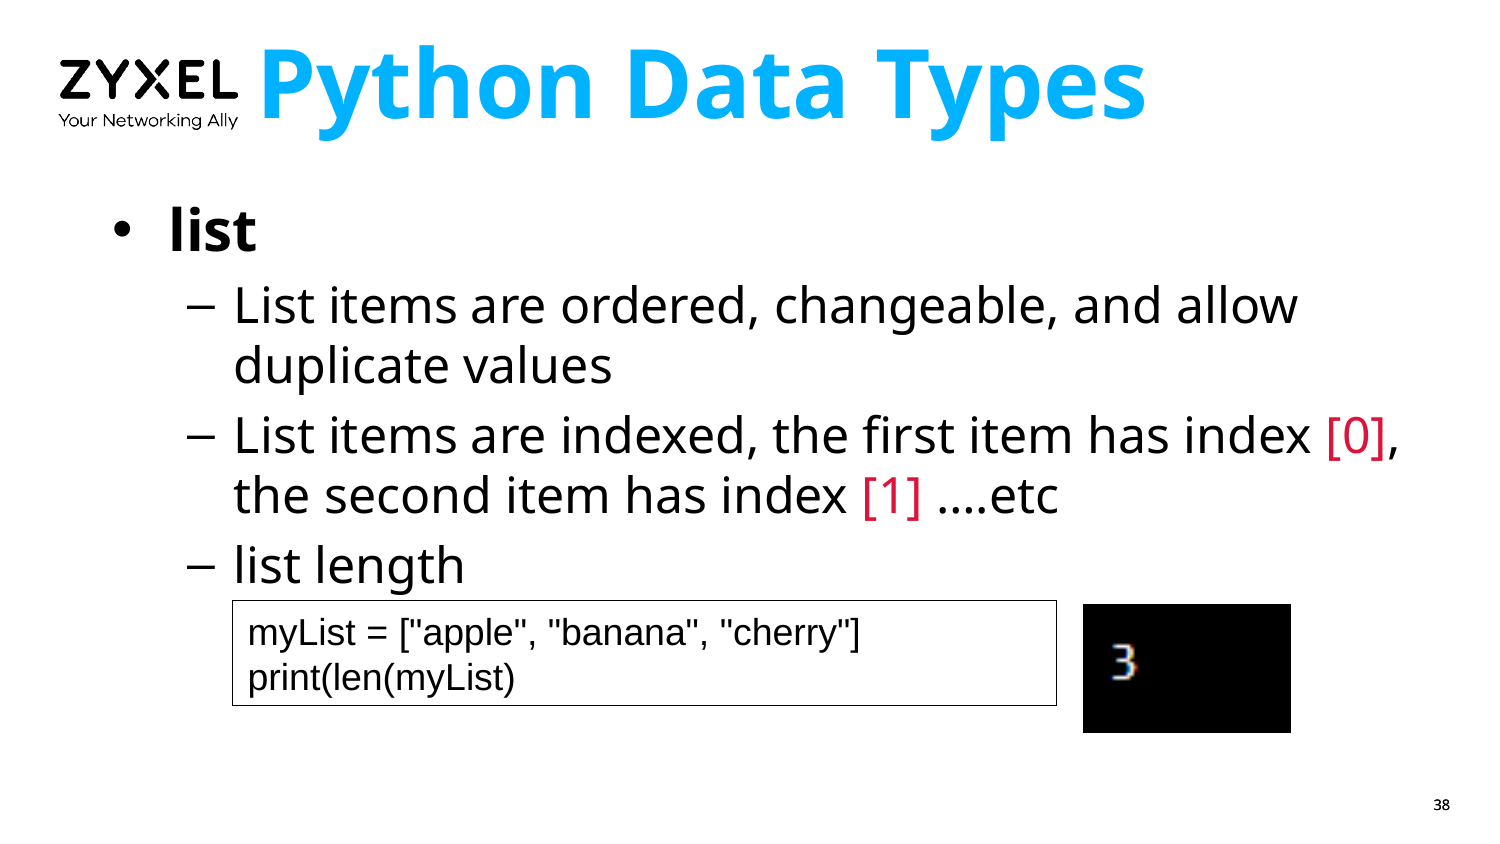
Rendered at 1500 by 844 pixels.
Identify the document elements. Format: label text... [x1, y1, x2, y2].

title Python Data Types [256, 35, 1387, 142]
text_box myList = ["apple", "banana", "cherry"] print(len(myList) [232, 600, 1057, 706]
picture [1083, 604, 1292, 733]
text_box list List items are ordered, changeable, and allow duplicate values List items are indexed, the first item has index [0], the second item has index [1] ….etc list length [97, 185, 1460, 824]
picture [0, 20, 296, 169]
